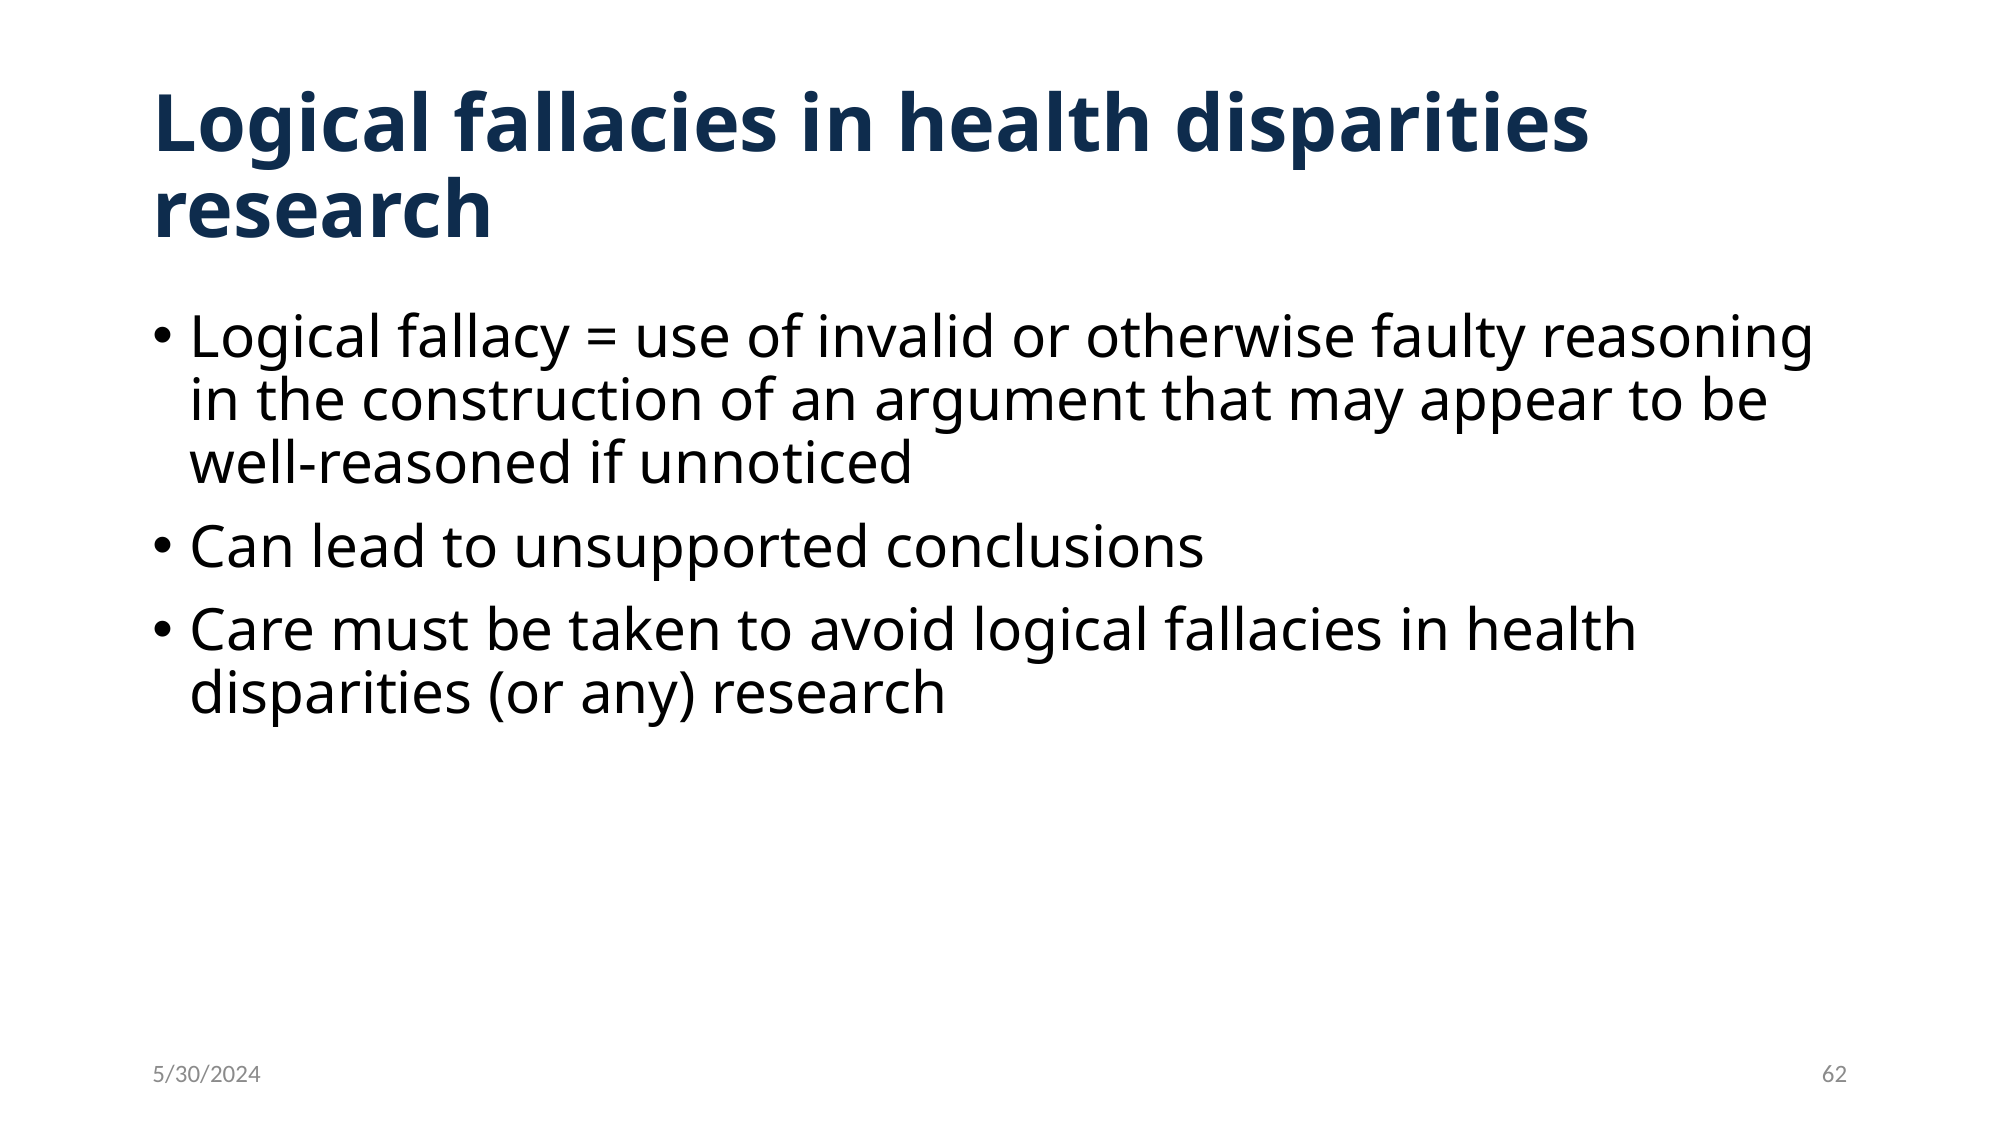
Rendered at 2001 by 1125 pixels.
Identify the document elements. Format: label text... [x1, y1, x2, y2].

title Logical fallacies in health disparities research [137, 59, 1863, 278]
slide_number 62 [1412, 1042, 1863, 1103]
list Logical fallacy = use of invalid or otherwise faulty reasoning in the construction of an argument that may appear to be well-reasoned if unnoticed Can lead to unsupported conclusions Care must be taken to avoid logical fallacies in health disparities (or any) research [137, 299, 1863, 1014]
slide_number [137, 1042, 588, 1103]
